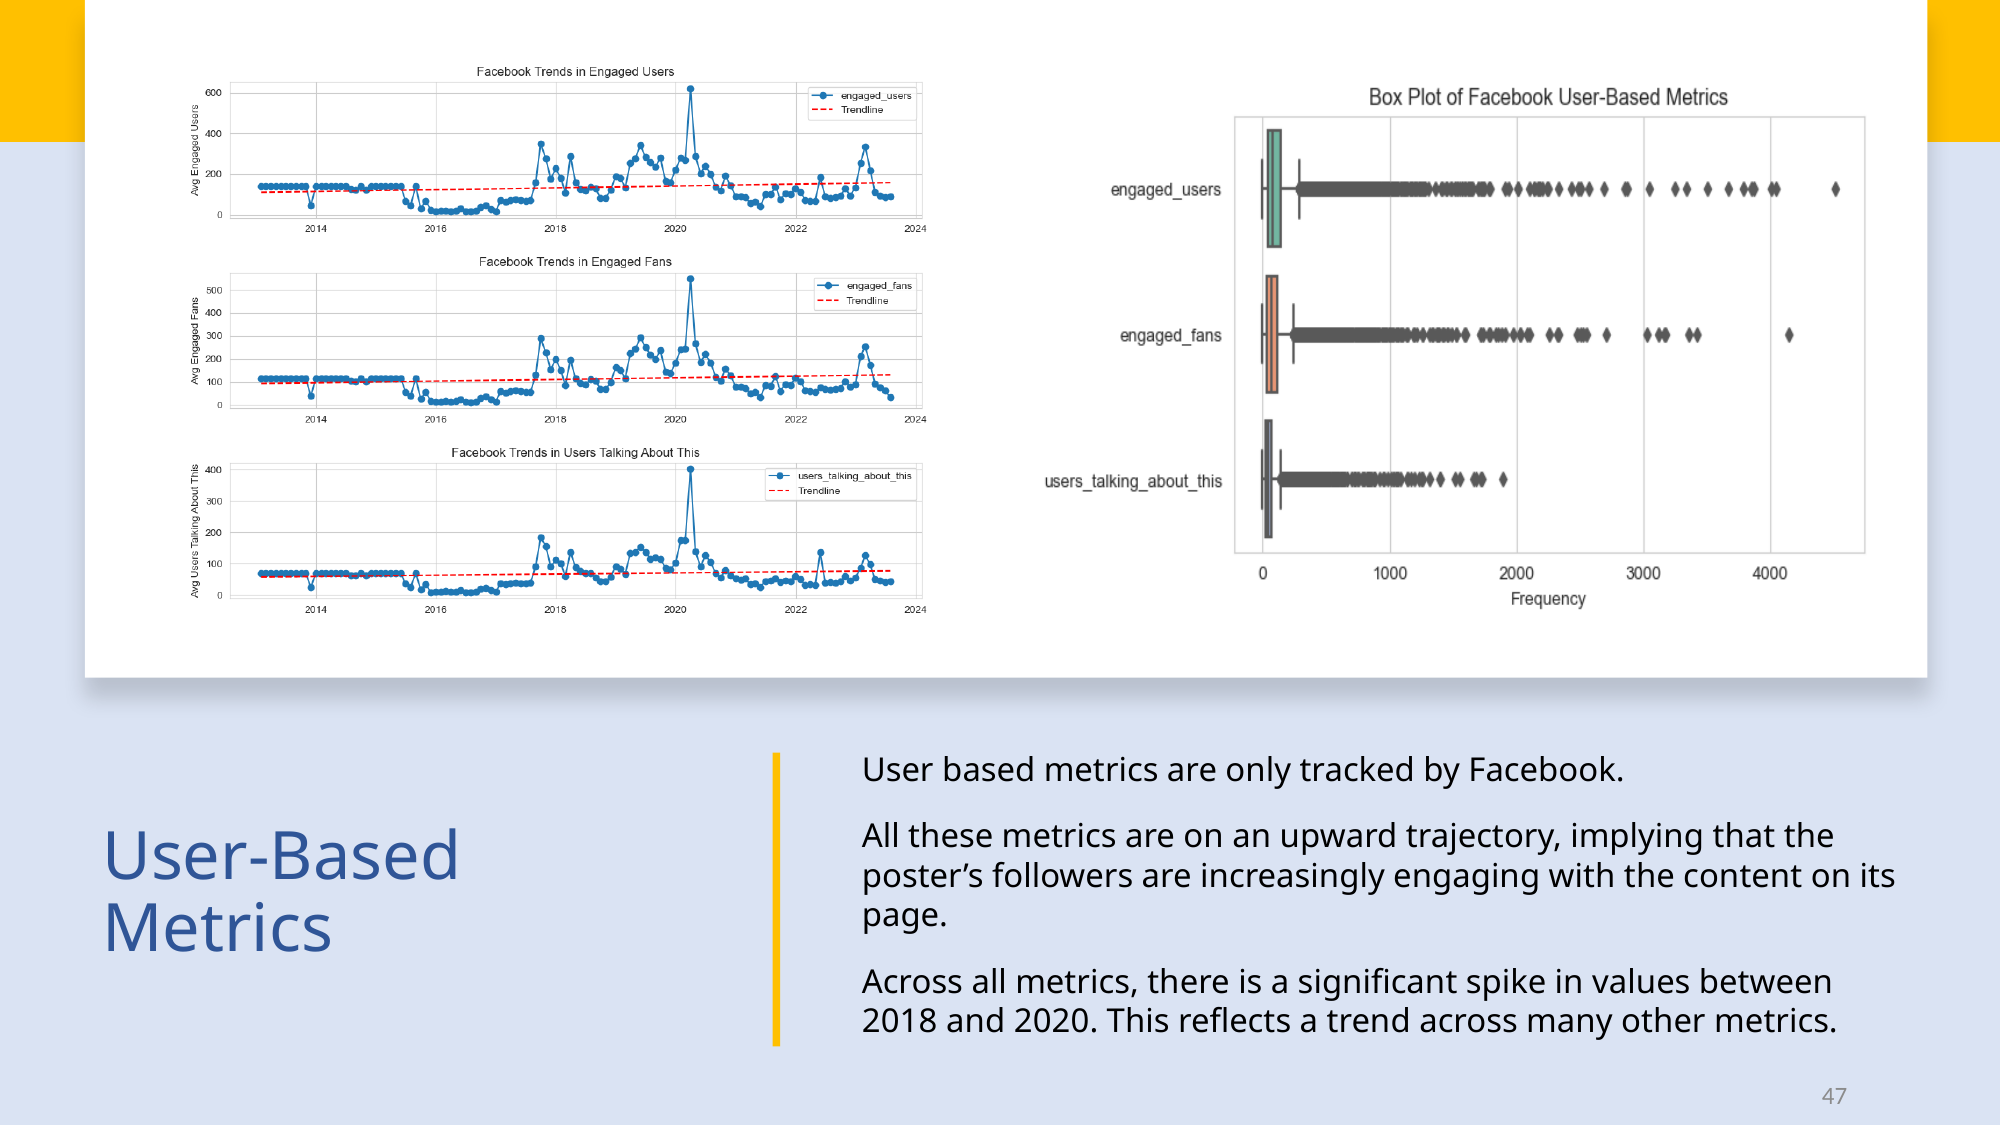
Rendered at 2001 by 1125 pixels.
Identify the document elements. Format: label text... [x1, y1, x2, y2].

text_box [0, 0, 84, 143]
picture [184, 59, 934, 622]
text_box [1928, 0, 2000, 143]
list User based metrics are only tracked by Facebook. All these metrics are on an upward trajectory, implying that the poster’s followers are increasingly engaging with the content on its page. Across all metrics, there is a significant spike in values between 2018 and 2020. This reflects a trend across many other metrics. [846, 737, 1928, 1050]
text_box User-Based Metrics [87, 737, 721, 1050]
text_box [772, 752, 781, 1047]
slide_number 47 [1412, 1065, 1863, 1125]
text_box [84, 0, 1928, 679]
text_box [0, 143, 2000, 1125]
picture [1032, 74, 1876, 622]
